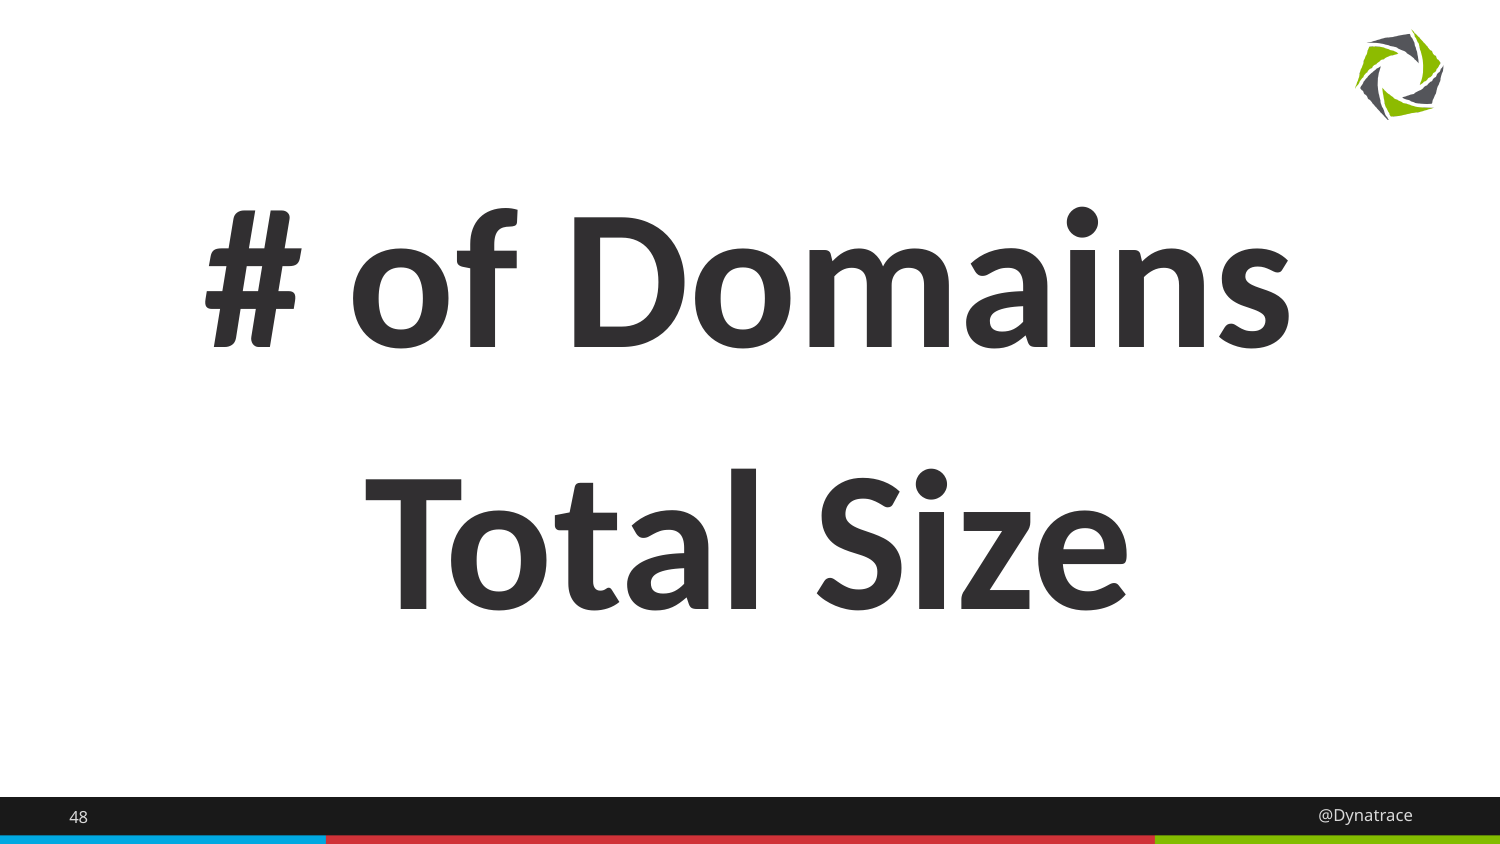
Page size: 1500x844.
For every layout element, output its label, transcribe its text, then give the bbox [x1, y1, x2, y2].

text_box # of Domains Total Size [0, 195, 1499, 292]
